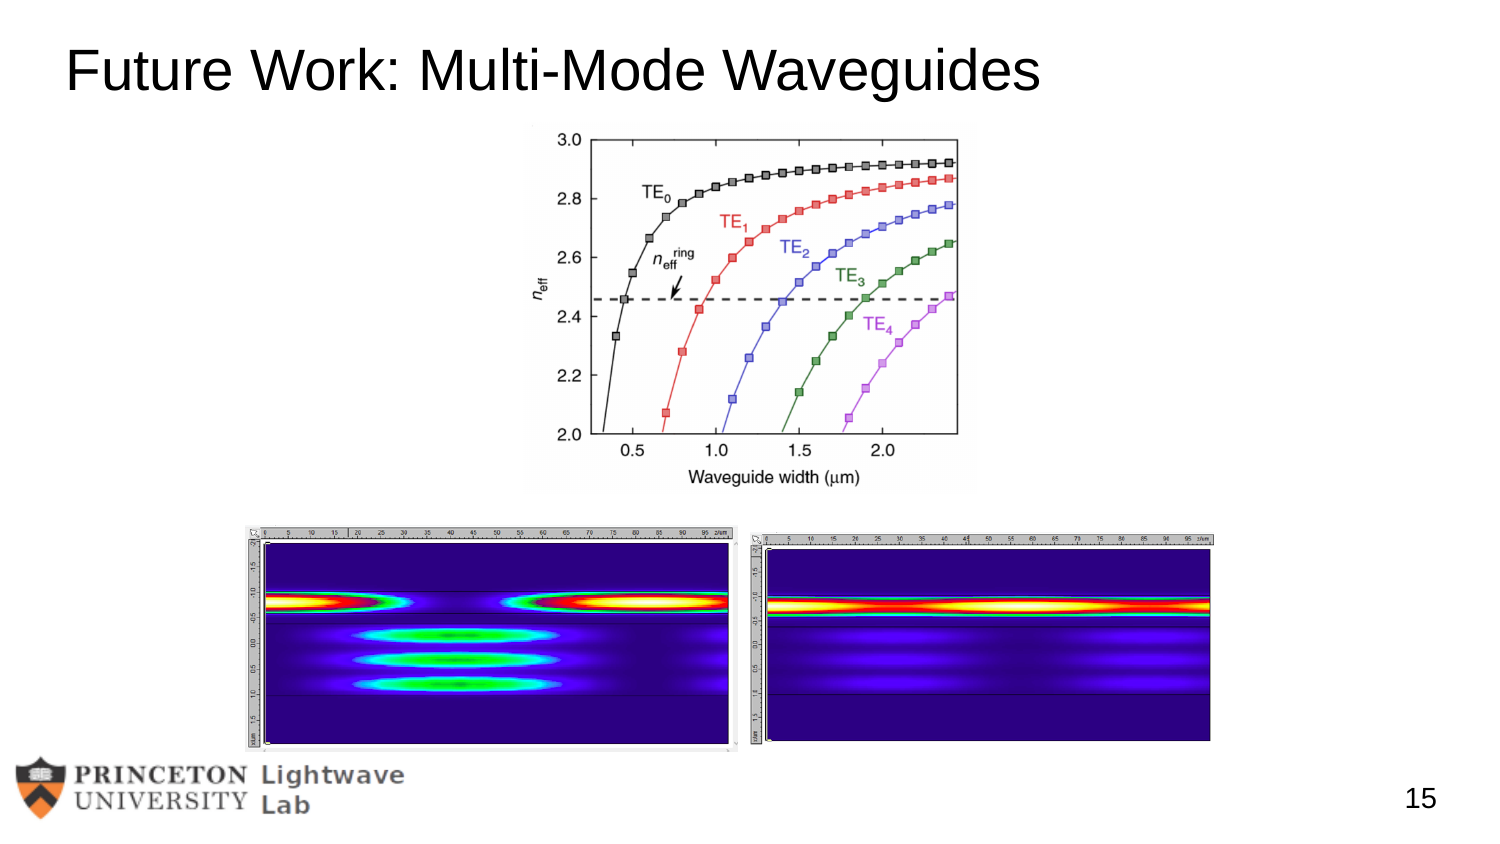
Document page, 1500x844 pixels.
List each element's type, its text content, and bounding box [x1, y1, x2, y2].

picture [523, 121, 977, 495]
picture [9, 525, 1215, 827]
text_box Future Work: Multi-Mode Waveguides [51, 16, 1449, 111]
text_box <number> [1389, 764, 1480, 830]
